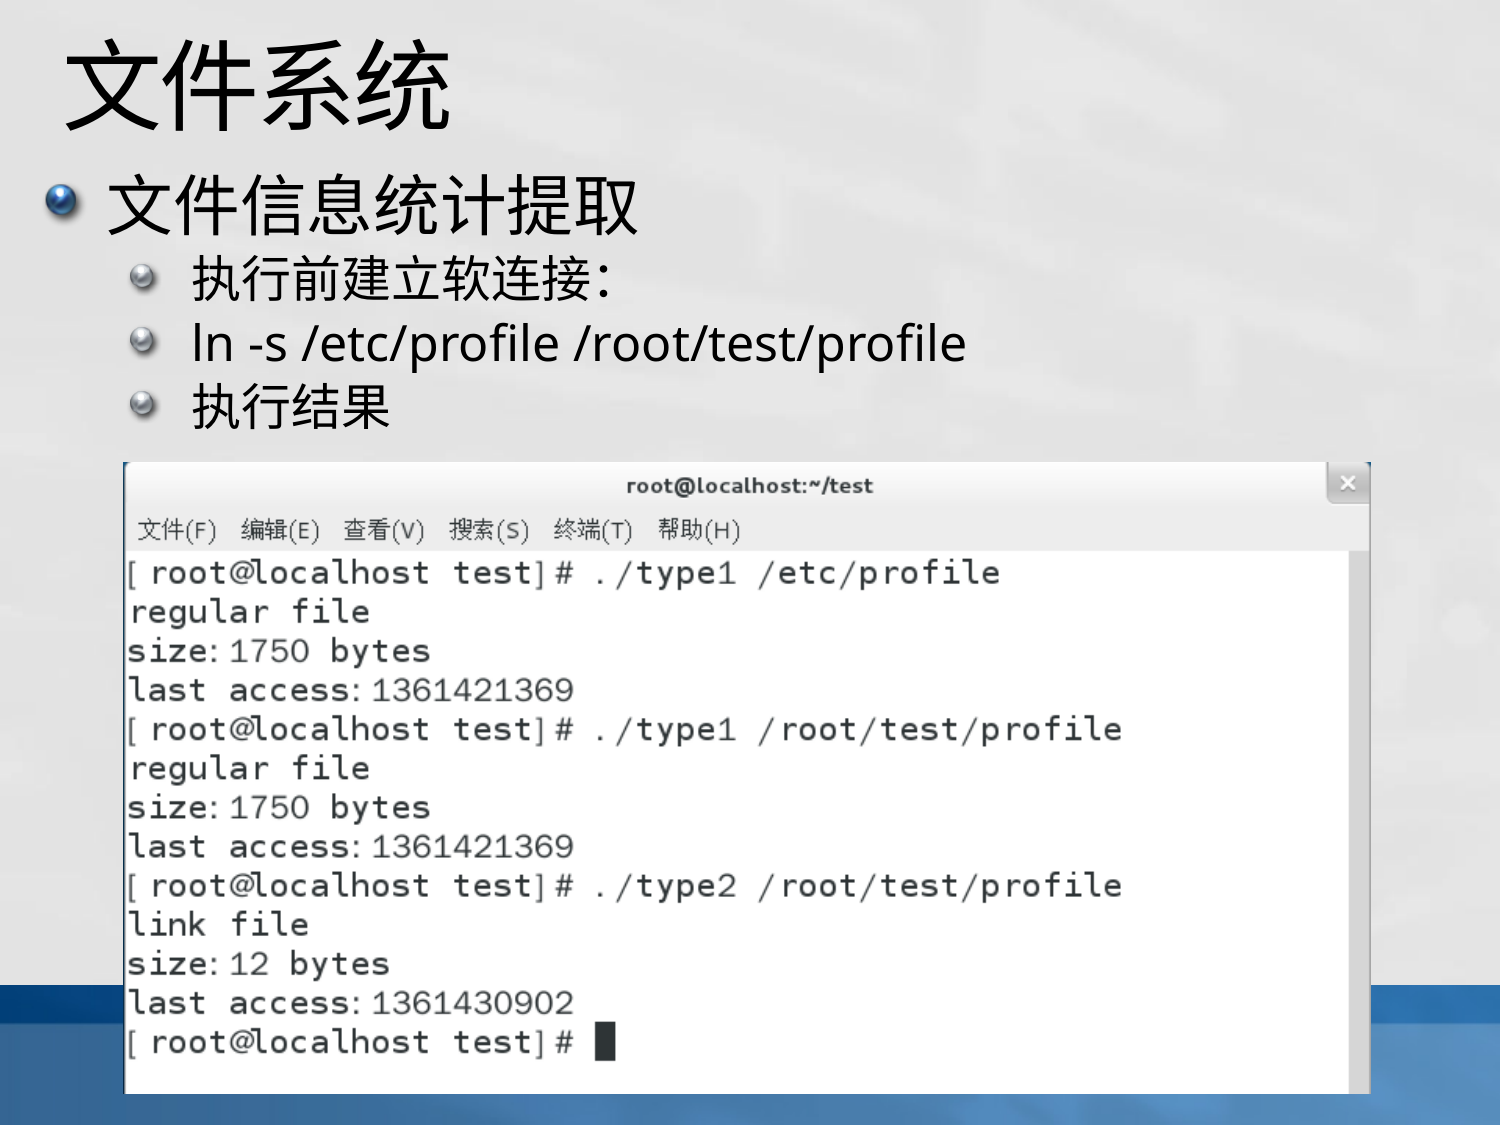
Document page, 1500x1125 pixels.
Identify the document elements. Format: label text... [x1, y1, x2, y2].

picture [0, 0, 1500, 1125]
list 文件信息统计提取 执行前建立软连接： ln -s /etc/profile /root/test/profile 执行结果 [41, 172, 1483, 1034]
title 文件系统 [62, 37, 1438, 161]
